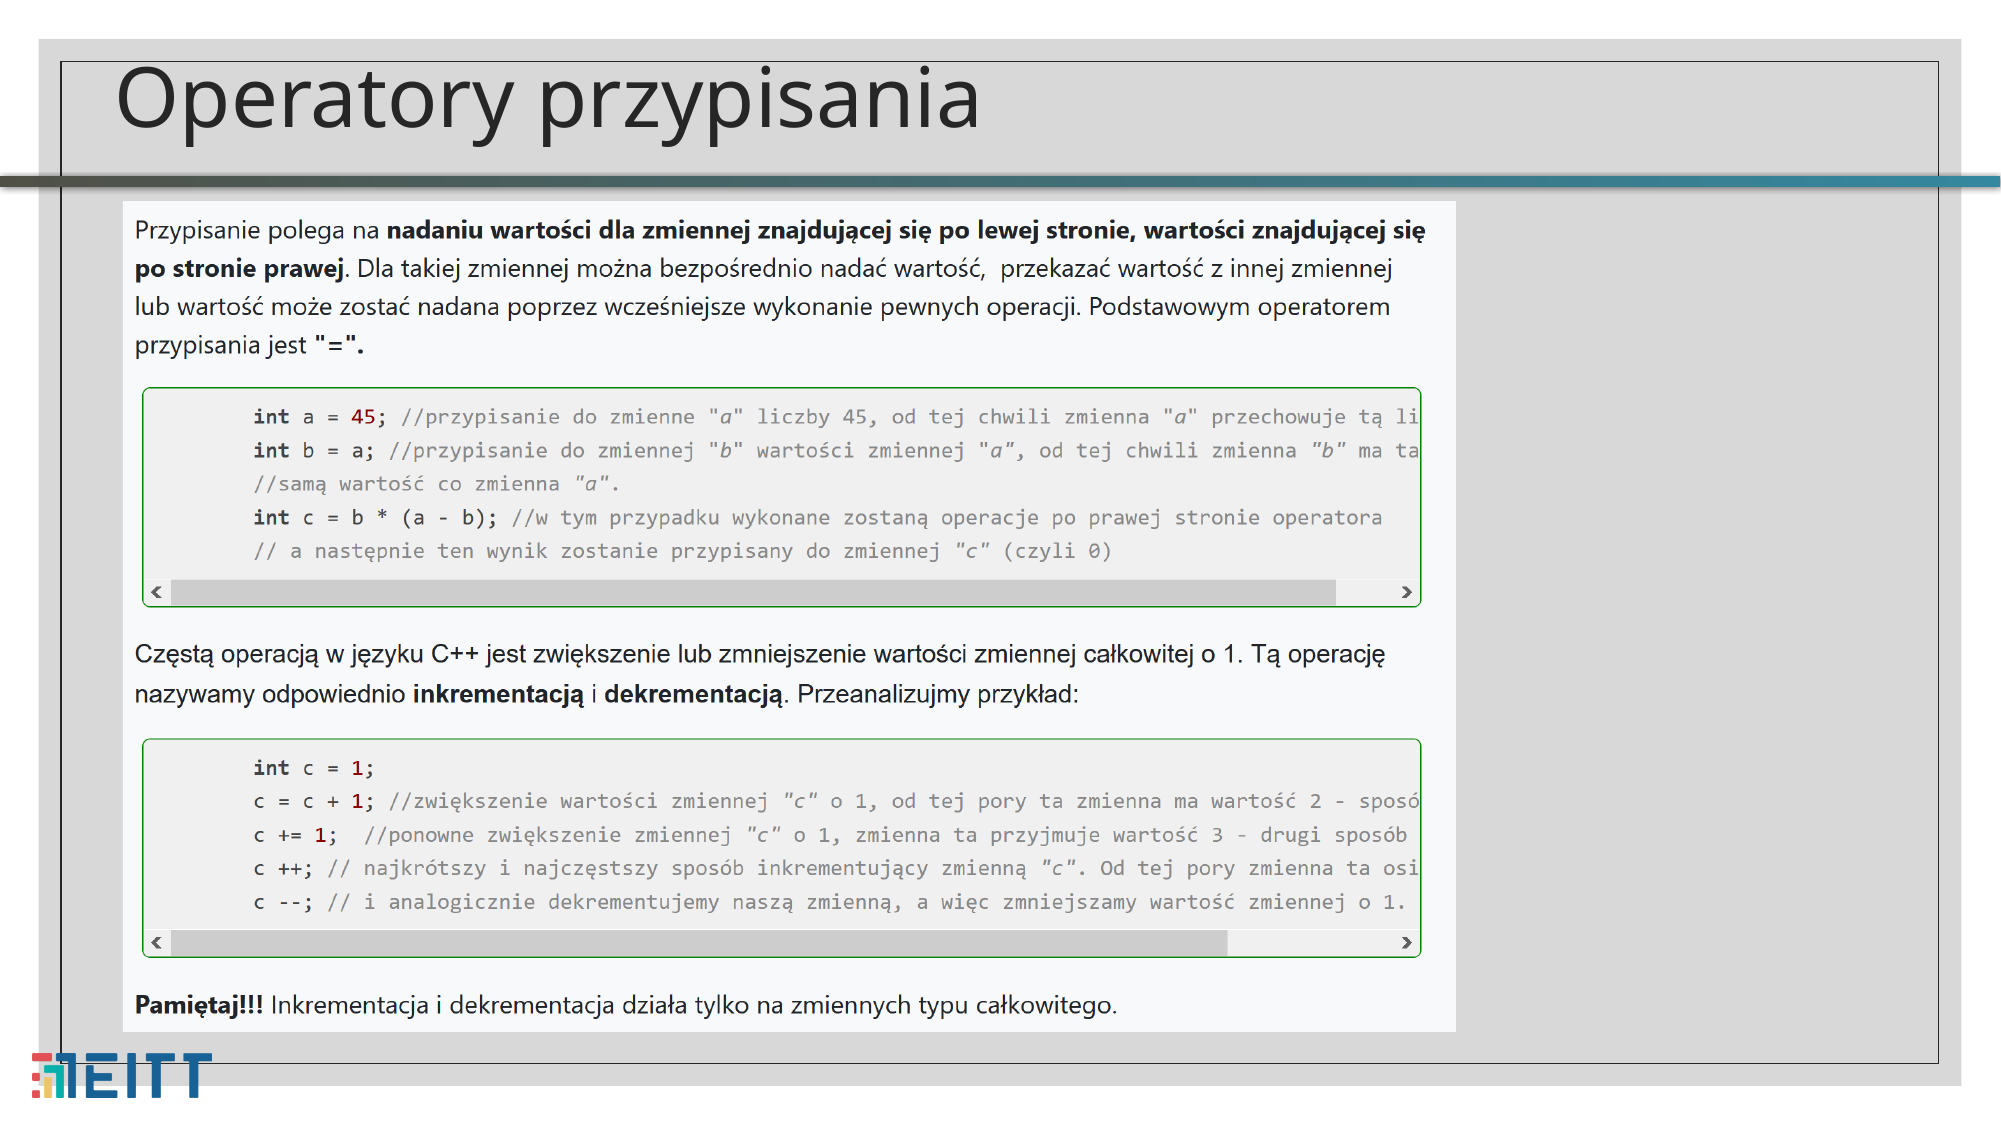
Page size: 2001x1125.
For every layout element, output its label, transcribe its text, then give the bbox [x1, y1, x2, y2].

picture [32, 1053, 212, 1098]
picture [122, 201, 1456, 1032]
title Operatory przypisania [99, 23, 1900, 177]
